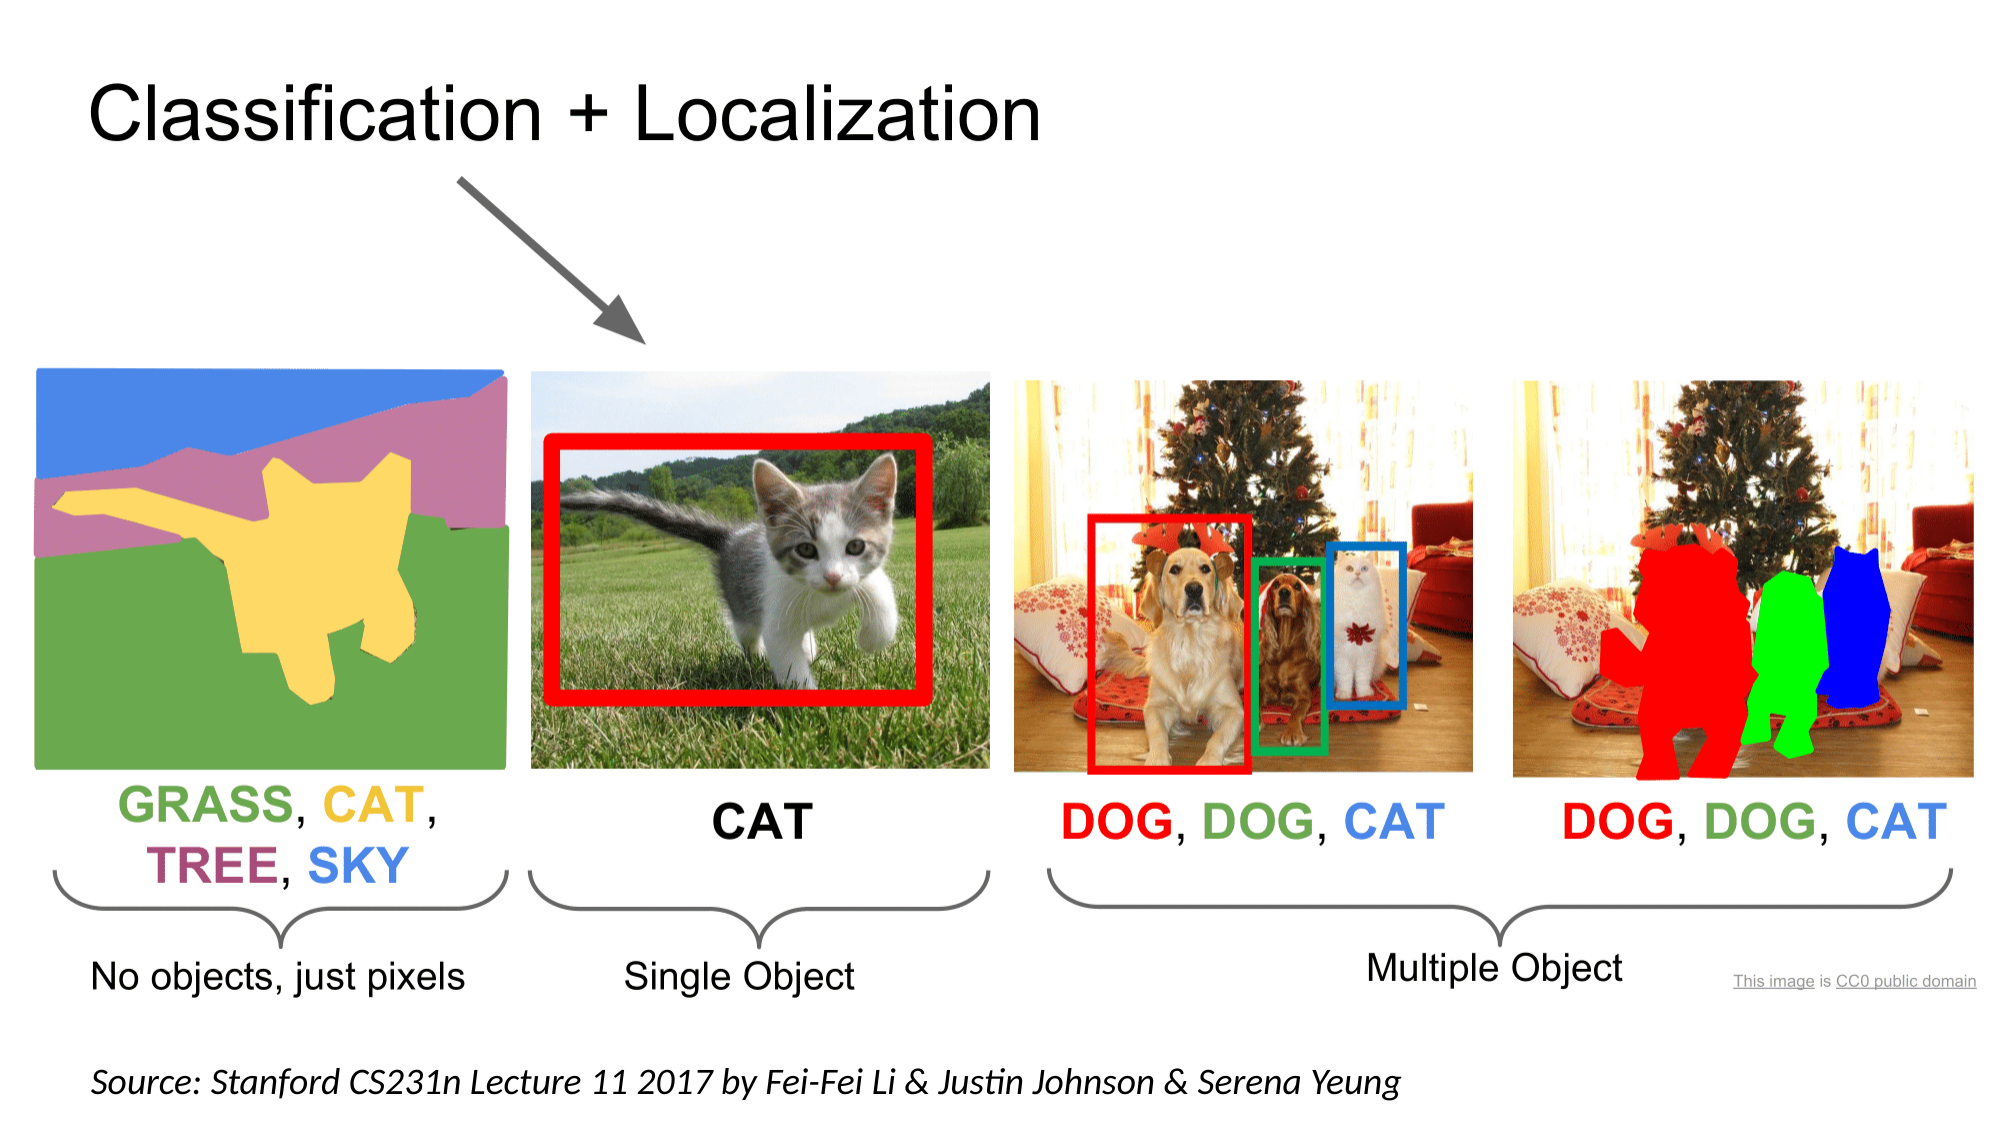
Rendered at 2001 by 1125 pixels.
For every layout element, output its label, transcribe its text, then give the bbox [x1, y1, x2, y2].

text_box Source: Stanford CS231n Lecture 11 2017 by Fei-Fei Li & Justin Johnson & Serena Yeung [76, 1049, 1888, 1110]
picture [0, 0, 2000, 1008]
